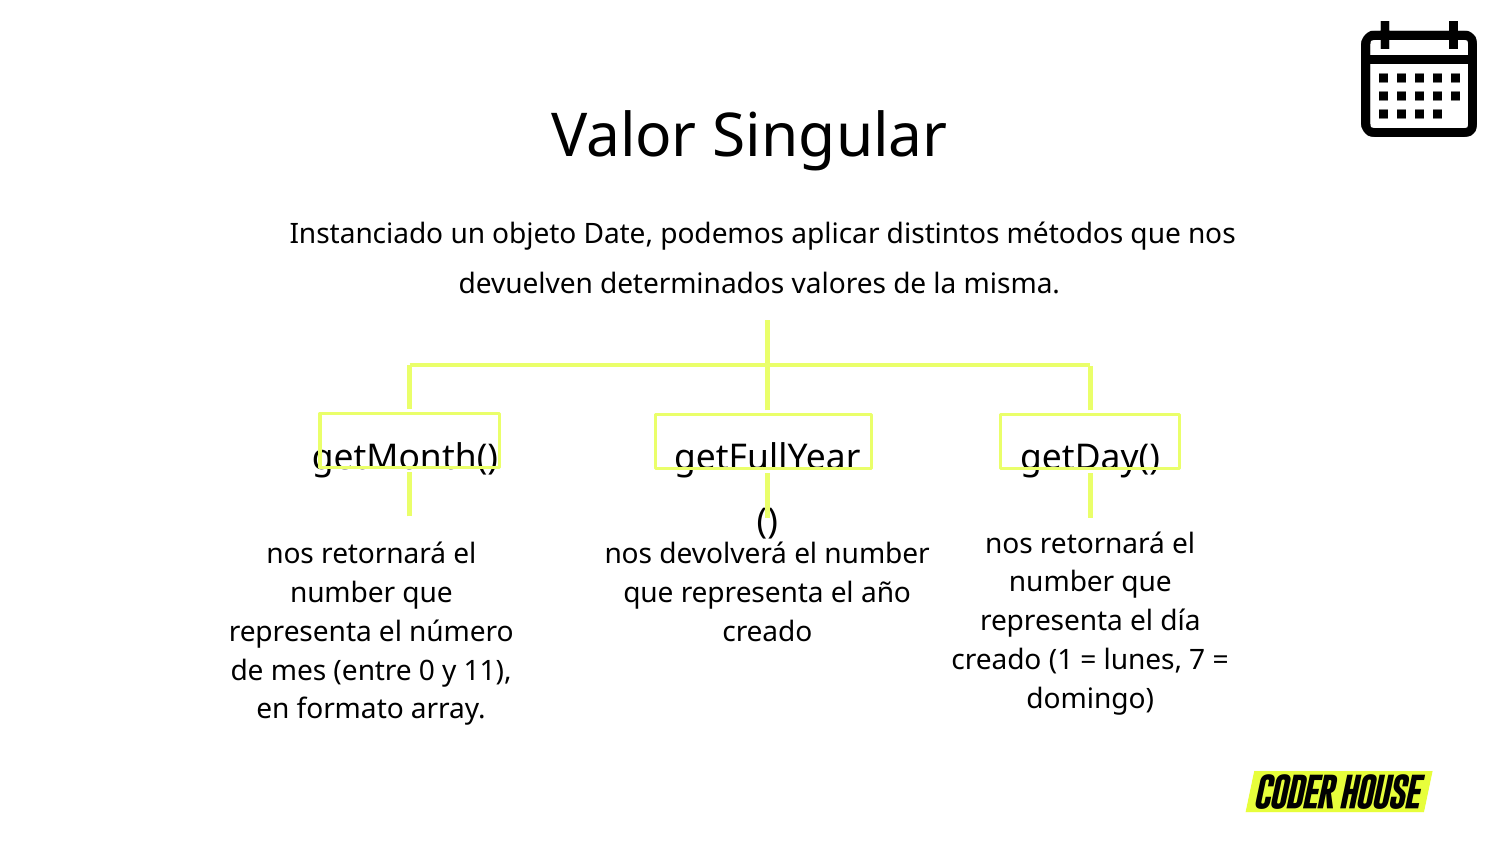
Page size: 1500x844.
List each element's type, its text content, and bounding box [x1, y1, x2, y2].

text_box Instanciado un objeto Date, podemos aplicar distintos métodos que nos devuelven determinados valores de la misma. [246, 183, 1280, 332]
text_box nos retornará el number que representa el número de mes (entre 0 y 11), en formato array. [201, 515, 541, 737]
text_box [319, 413, 500, 468]
text_box [655, 414, 872, 469]
text_box Valor Singular [228, 45, 1272, 160]
text_box nos devolverá el number que representa el año creado [583, 515, 951, 590]
text_box getMonth() [293, 397, 527, 472]
text_box getDay() [979, 397, 1202, 472]
text_box nos retornará el number que representa el día creado (1 = lunes, 7 = domingo) [935, 505, 1246, 680]
text_box [1000, 414, 1180, 469]
picture [1241, 764, 1437, 819]
picture [1361, 21, 1477, 137]
text_box getFullYear() [656, 397, 879, 472]
